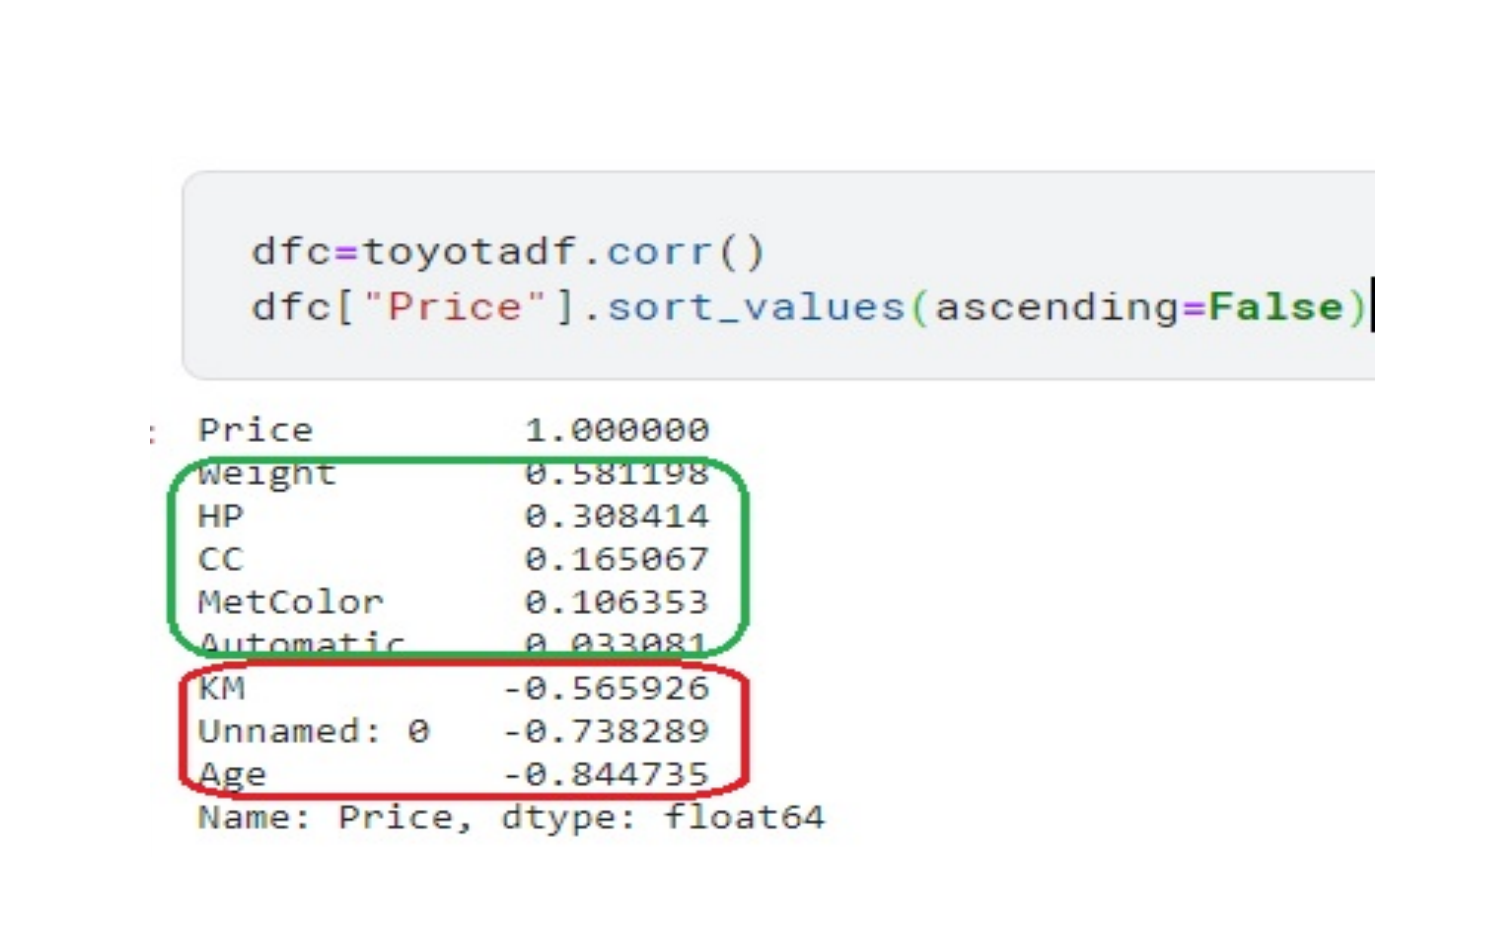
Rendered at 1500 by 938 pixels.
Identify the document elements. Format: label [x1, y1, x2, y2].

list [149, 156, 1375, 857]
